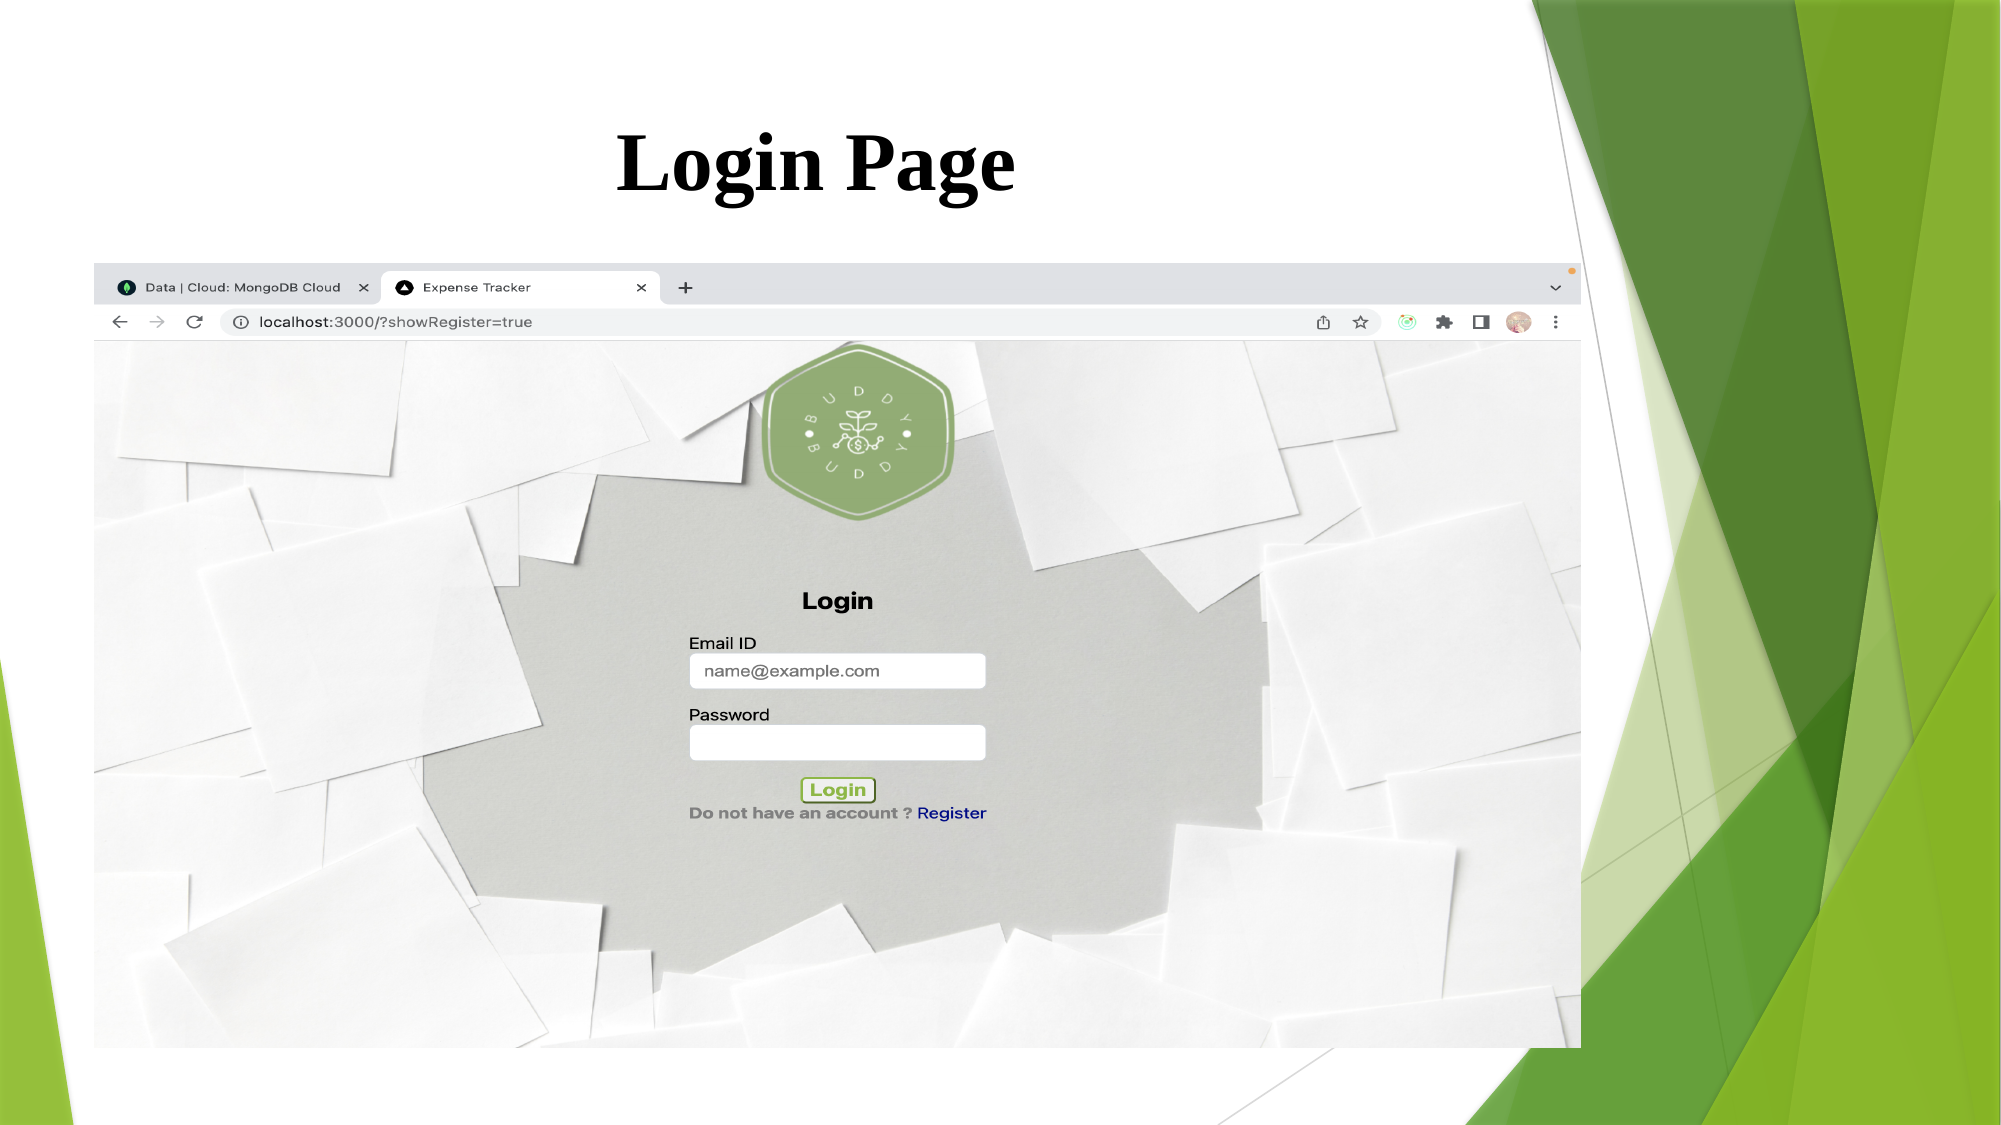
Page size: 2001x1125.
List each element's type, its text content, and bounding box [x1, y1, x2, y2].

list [93, 263, 1581, 1049]
title Login Page [111, 99, 1522, 224]
